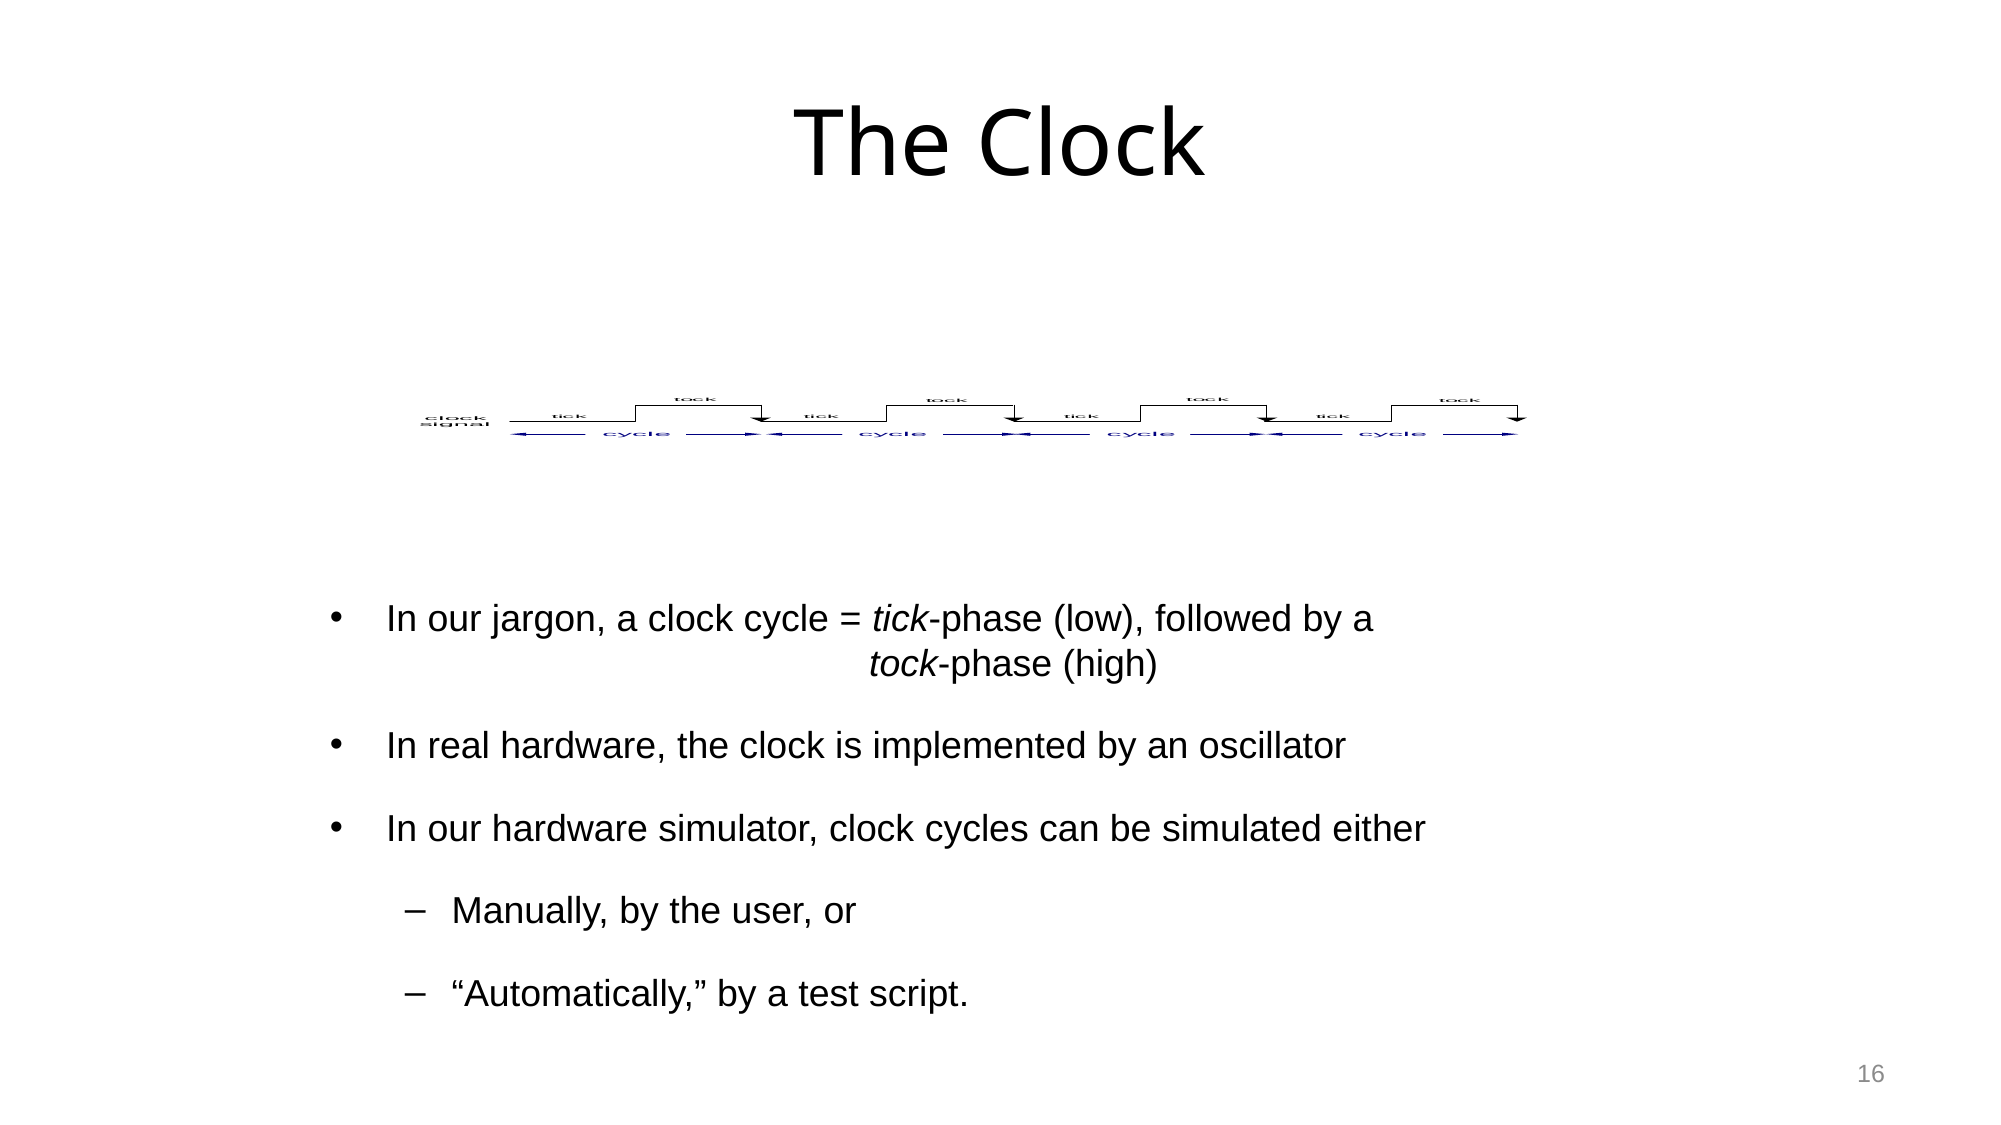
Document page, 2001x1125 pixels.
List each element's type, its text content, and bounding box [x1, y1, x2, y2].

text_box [296, 211, 1709, 516]
slide_number 16 [1433, 1042, 1900, 1103]
title The Clock [99, 45, 1900, 233]
list In our jargon, a clock cycle = tick-phase (low), followed by a tock-phase (high) In real hardware, the clock is implemented by an oscillator In our hardware simulator, clock cycles can be simulated either Manually, by the user, or “Automatically,” by a test script. [314, 586, 1728, 1059]
